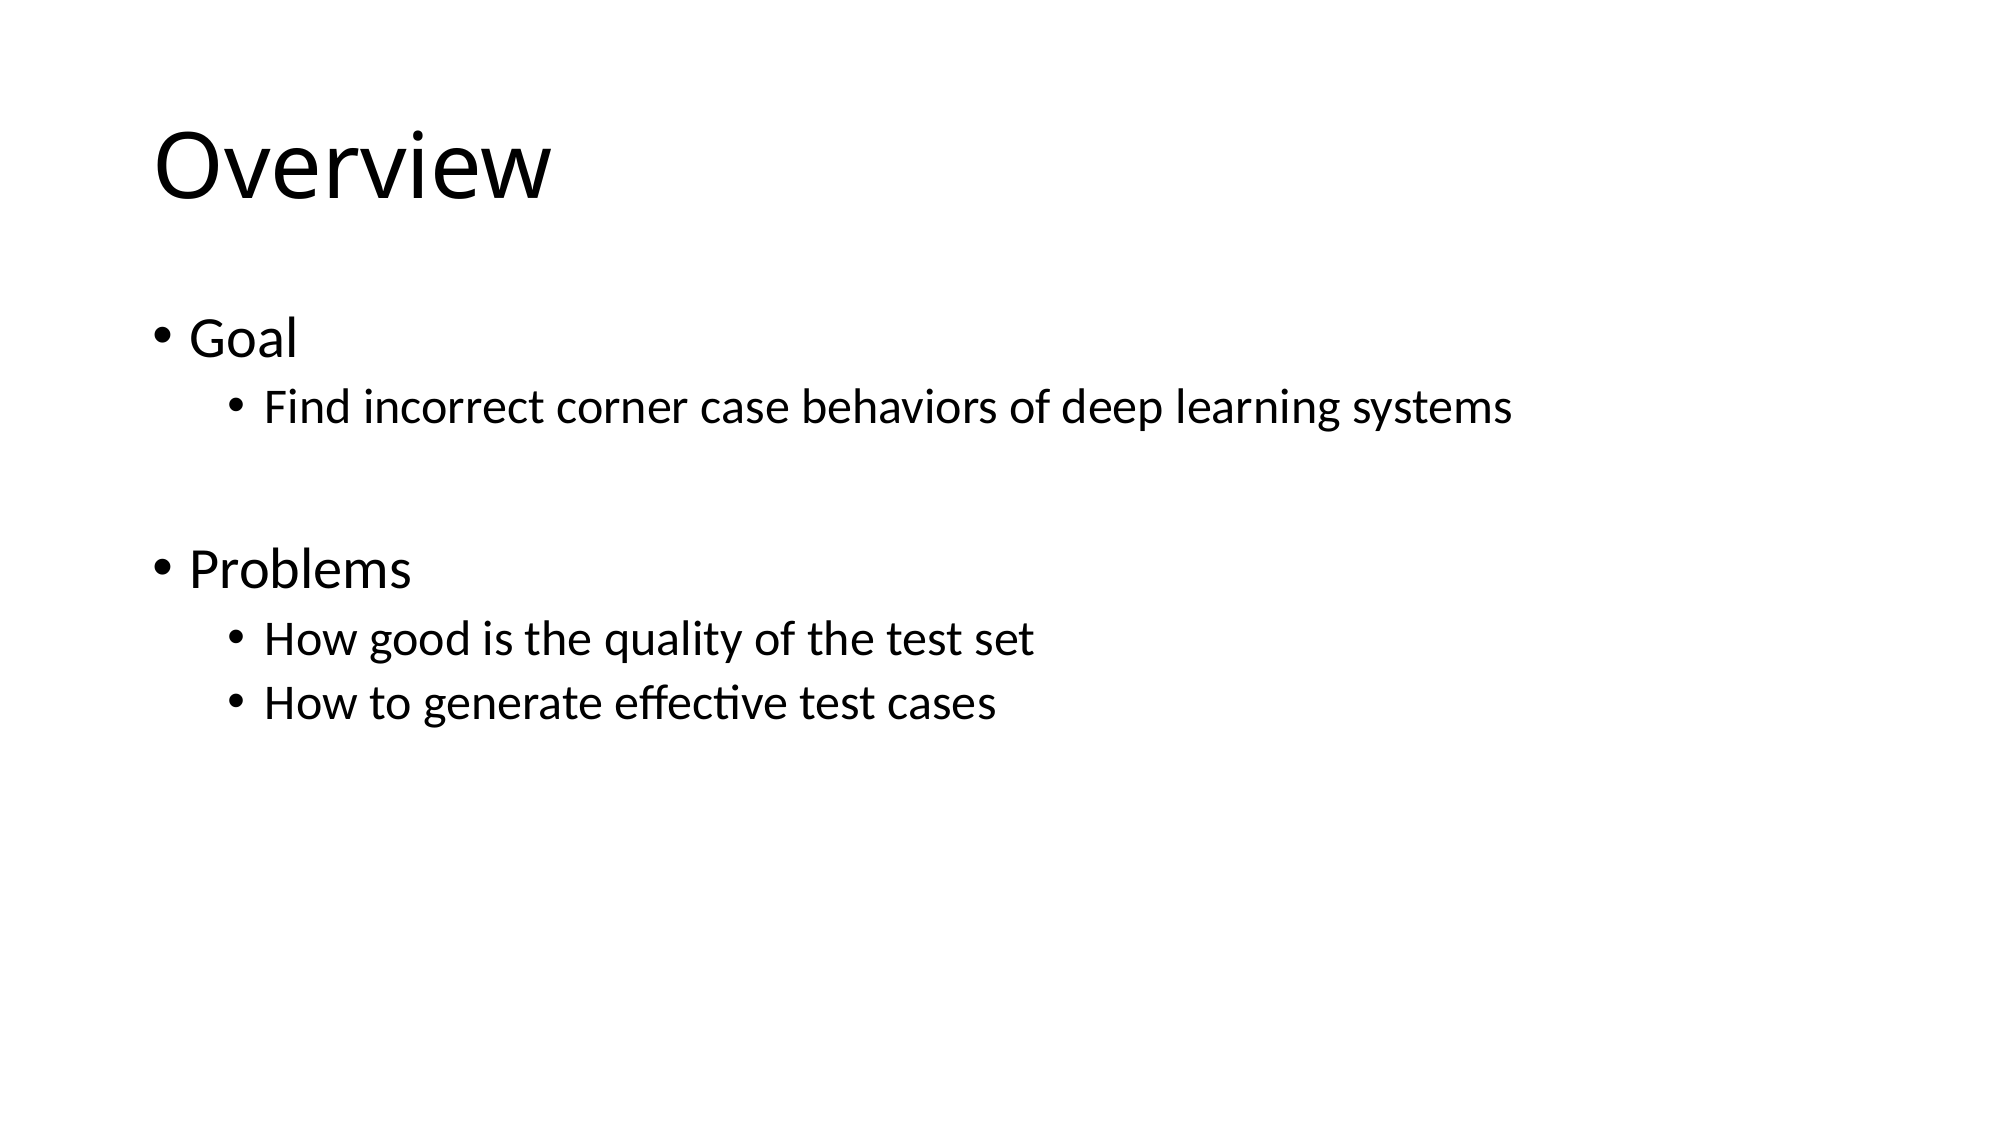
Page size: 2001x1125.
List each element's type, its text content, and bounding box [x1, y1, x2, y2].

list Goal Find incorrect corner case behaviors of deep learning systems Problems How good is the quality of the test set How to generate effective test cases [137, 299, 1863, 1093]
title Overview [137, 59, 1863, 278]
